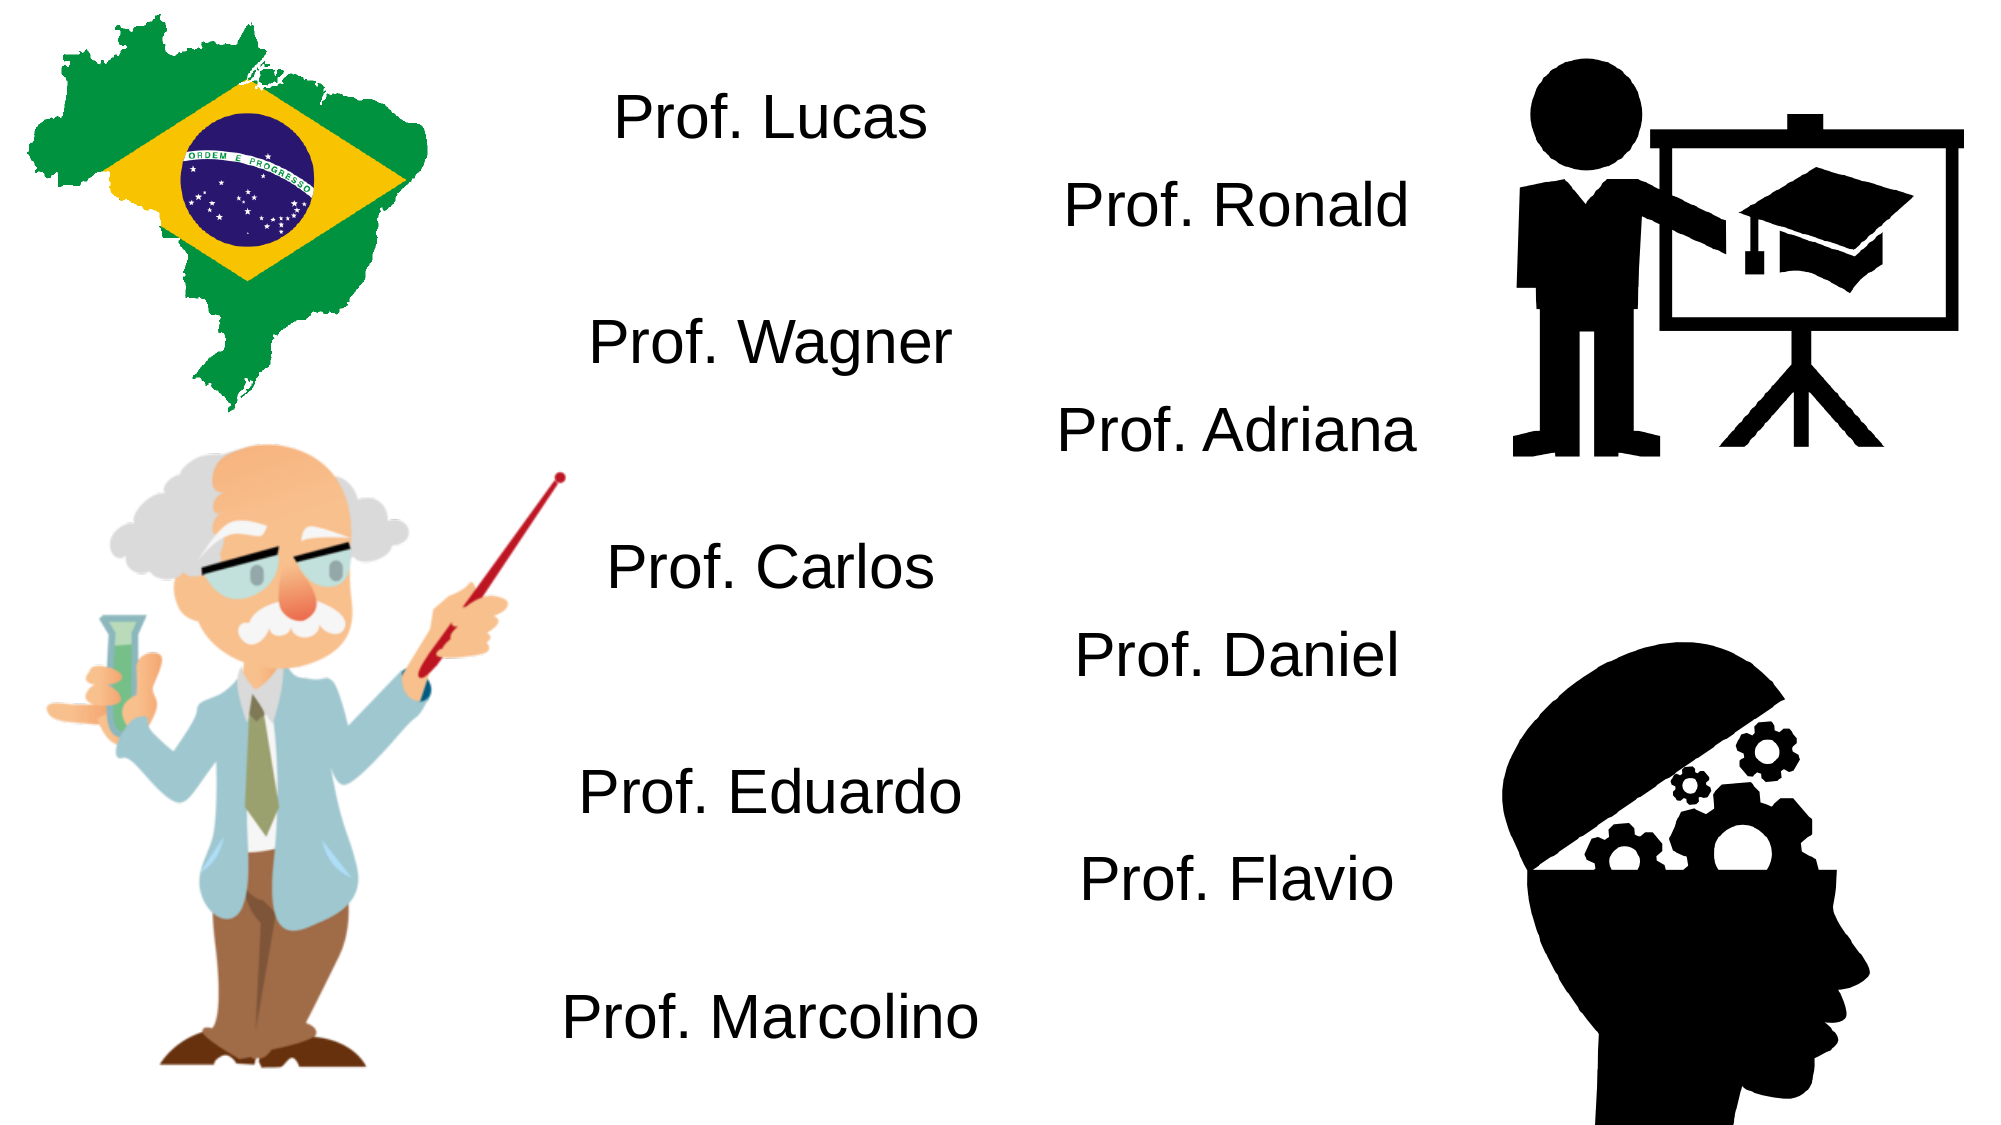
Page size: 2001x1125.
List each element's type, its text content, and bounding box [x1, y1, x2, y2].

picture [0, 12, 613, 1125]
text_box Prof. Ronald Prof. Adriana Prof. Daniel Prof. Flavio [1008, 31, 1467, 966]
picture [1442, 642, 1929, 1125]
list Prof. Lucas Prof. Wagner Prof. Carlos Prof. Eduardo Prof. Marcolino [542, 31, 1000, 1074]
picture [1512, 31, 1964, 483]
